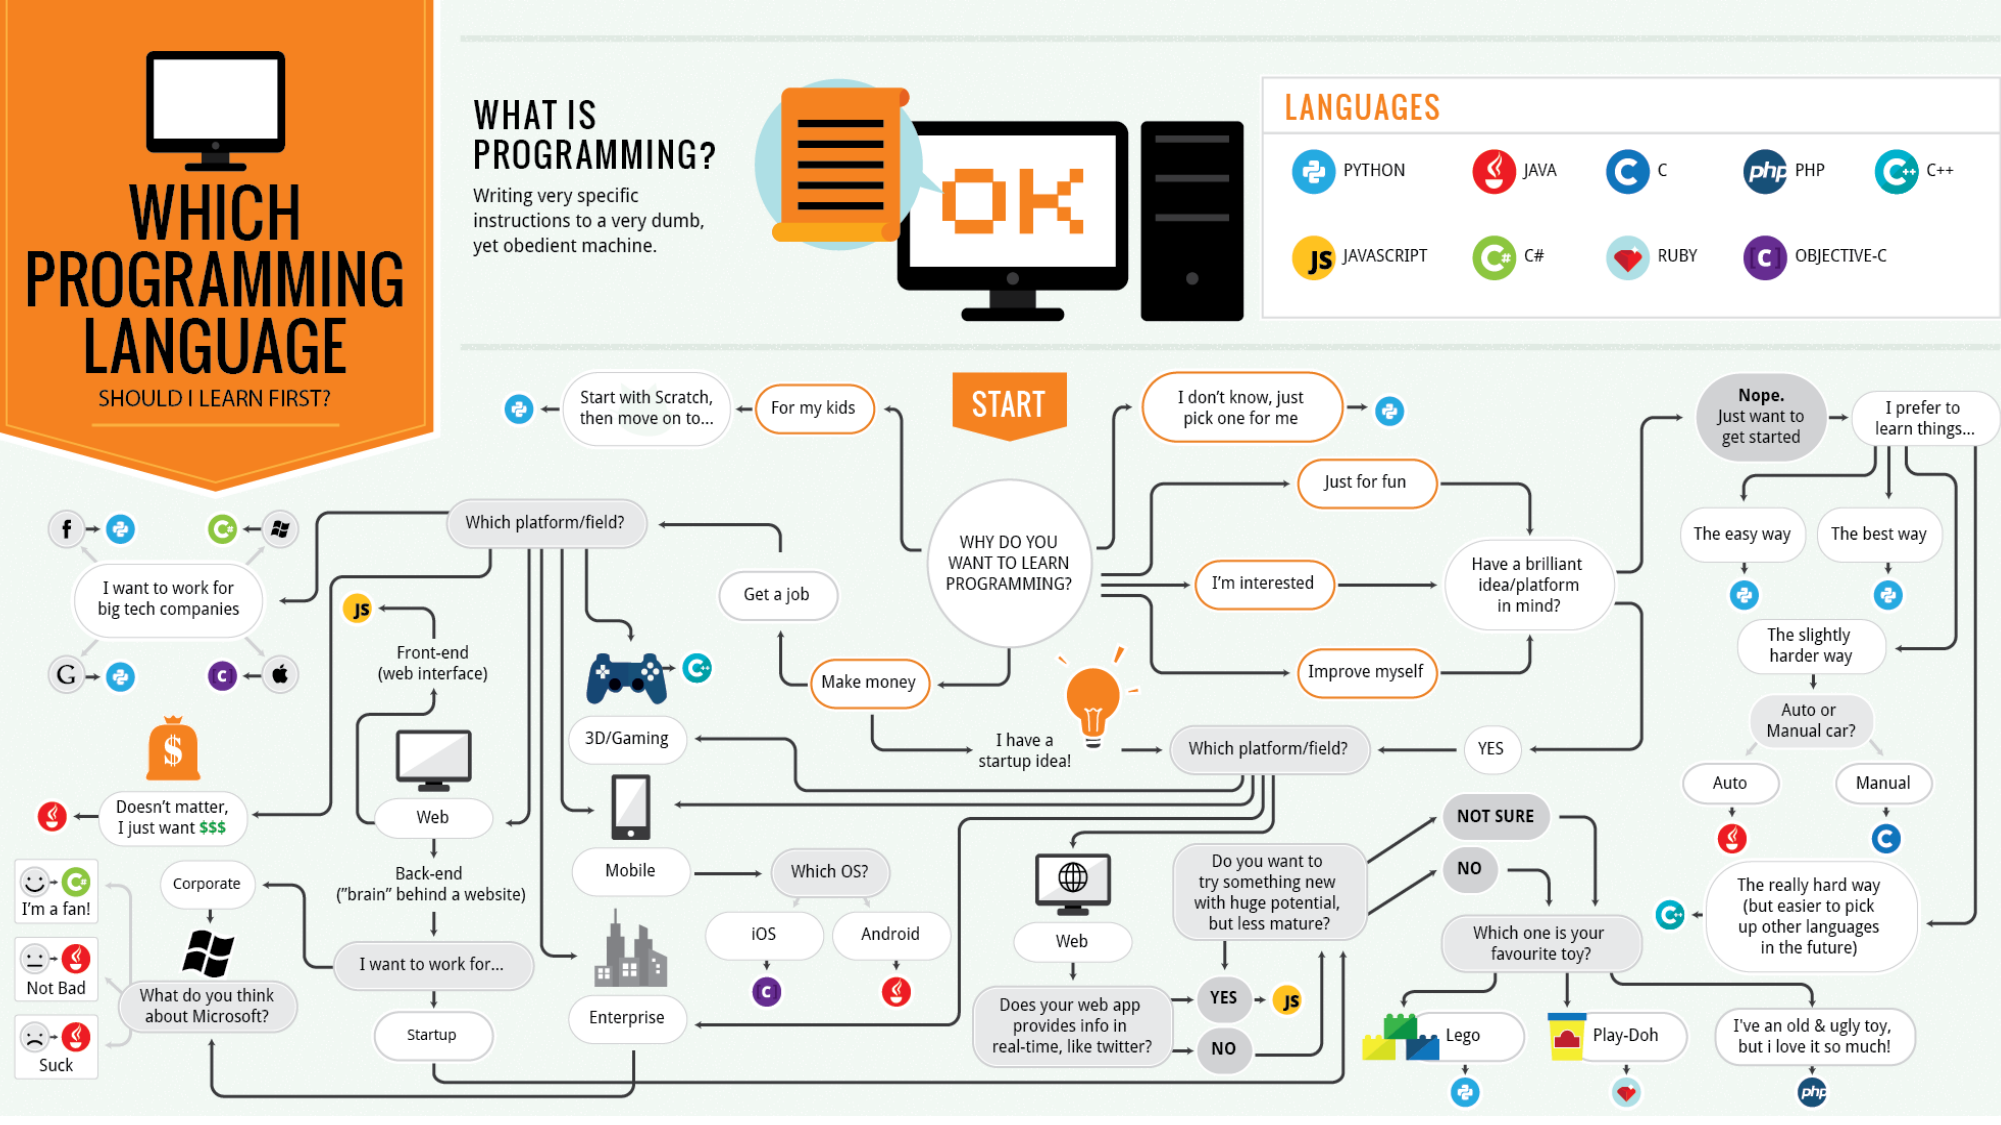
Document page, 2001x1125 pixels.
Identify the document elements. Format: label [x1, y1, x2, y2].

list [0, 0, 2000, 1116]
